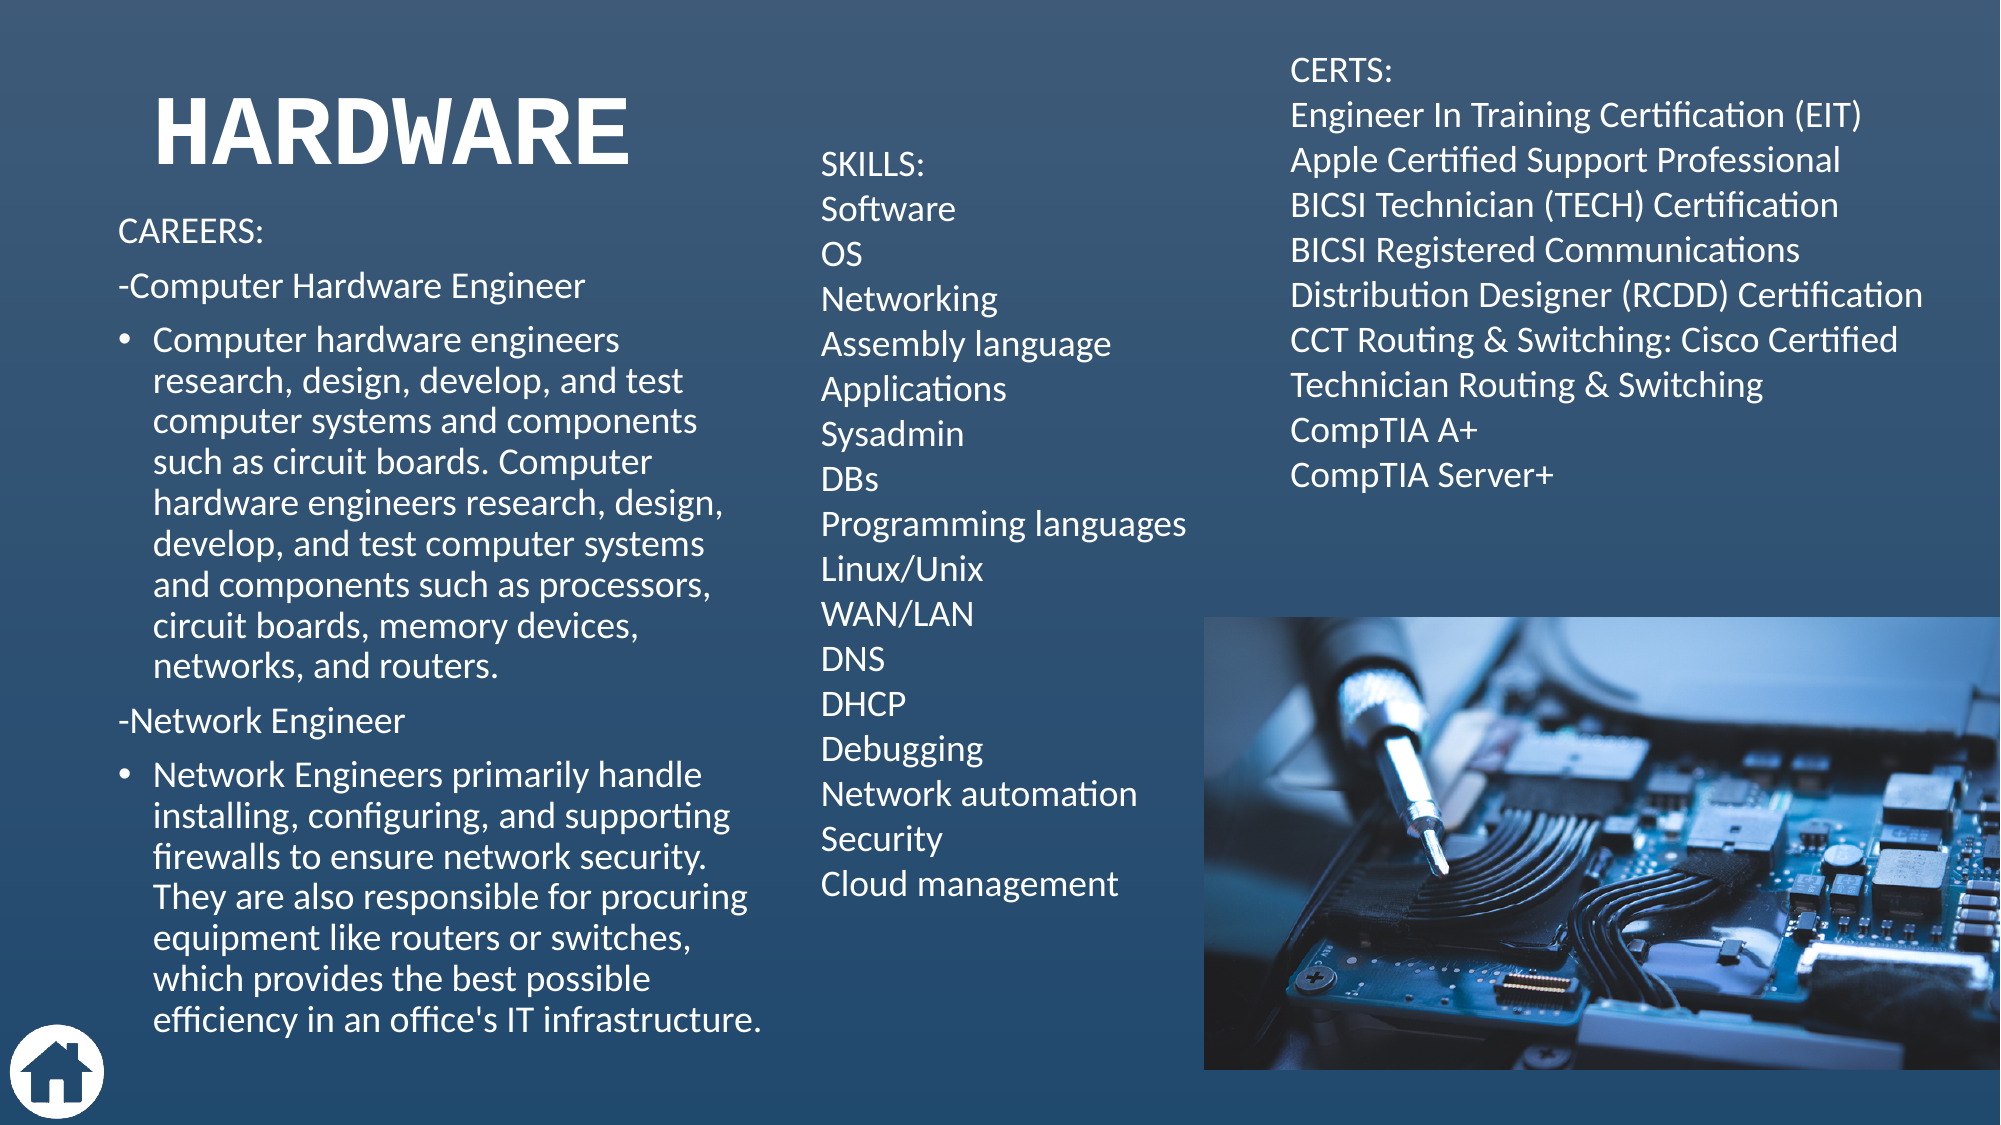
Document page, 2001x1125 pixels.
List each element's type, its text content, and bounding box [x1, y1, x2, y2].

picture [9, 1024, 104, 1119]
text_box [4, 1018, 108, 1125]
text_box CERTS: Engineer In Training Certification (EIT) Apple Certified Support Professional BICSI Technician (TECH) Certification BICSI Registered Communications Distribution Designer (RCDD) Certification CCT Routing & Switching: Cisco Certified Technician Routing & Switching CompTIA A+ CompTIA Server+ [1275, 37, 1985, 503]
text_box SKILLS: Software OS Networking Assembly language Applications Sysadmin DBs Programming languages Linux/Unix WAN/LAN DNS DHCP Debugging Network automation Security Cloud management [805, 131, 1203, 912]
picture [1204, 617, 2000, 1070]
title HARDWARE [137, 59, 689, 203]
list CAREERS: -Computer Hardware Engineer Computer hardware engineers research, design, develop, and test computer systems and components such as circuit boards. Computer hardware engineers research, design, develop, and test computer systems and components such as processors, circuit boards, memory devices, networks, and routers. -Network Engineer Network Engineers primarily handle installing, configuring, and supporting firewalls to ensure network security. They are also responsible for procuring equipment like routers or switches, which provides the best possible efficiency in an office's IT infrastructure. [103, 203, 785, 1066]
